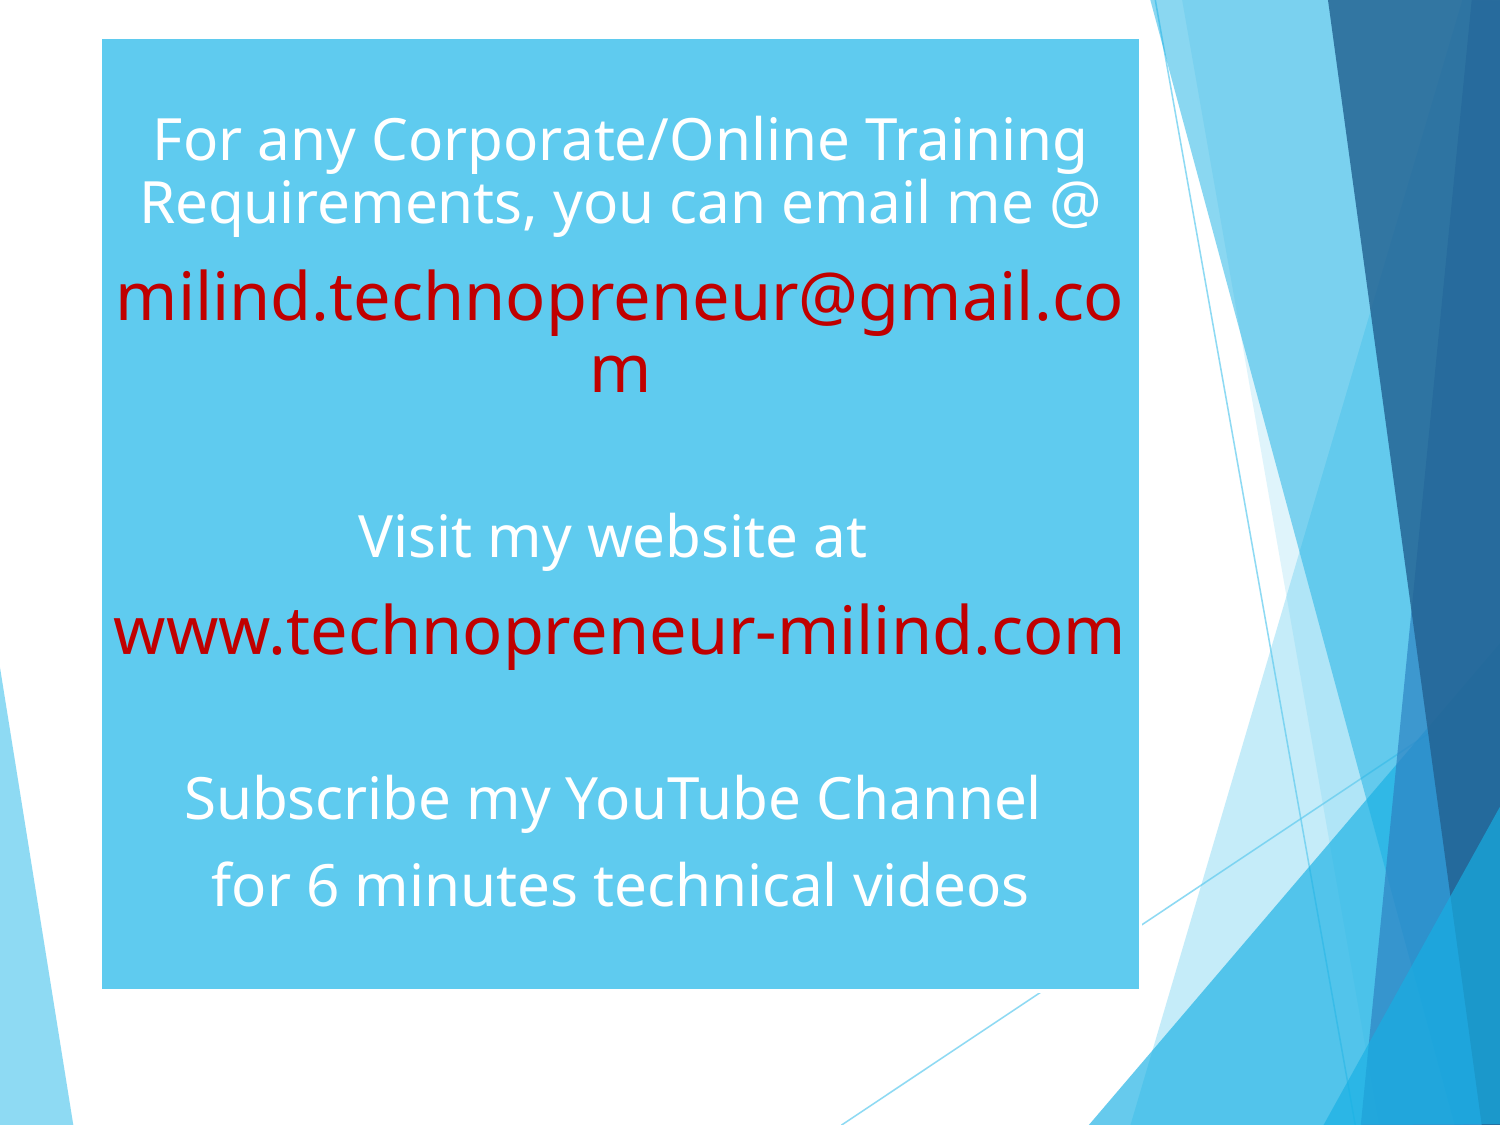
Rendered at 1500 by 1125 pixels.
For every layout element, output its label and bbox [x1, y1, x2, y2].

text_box [100, 37, 1141, 992]
